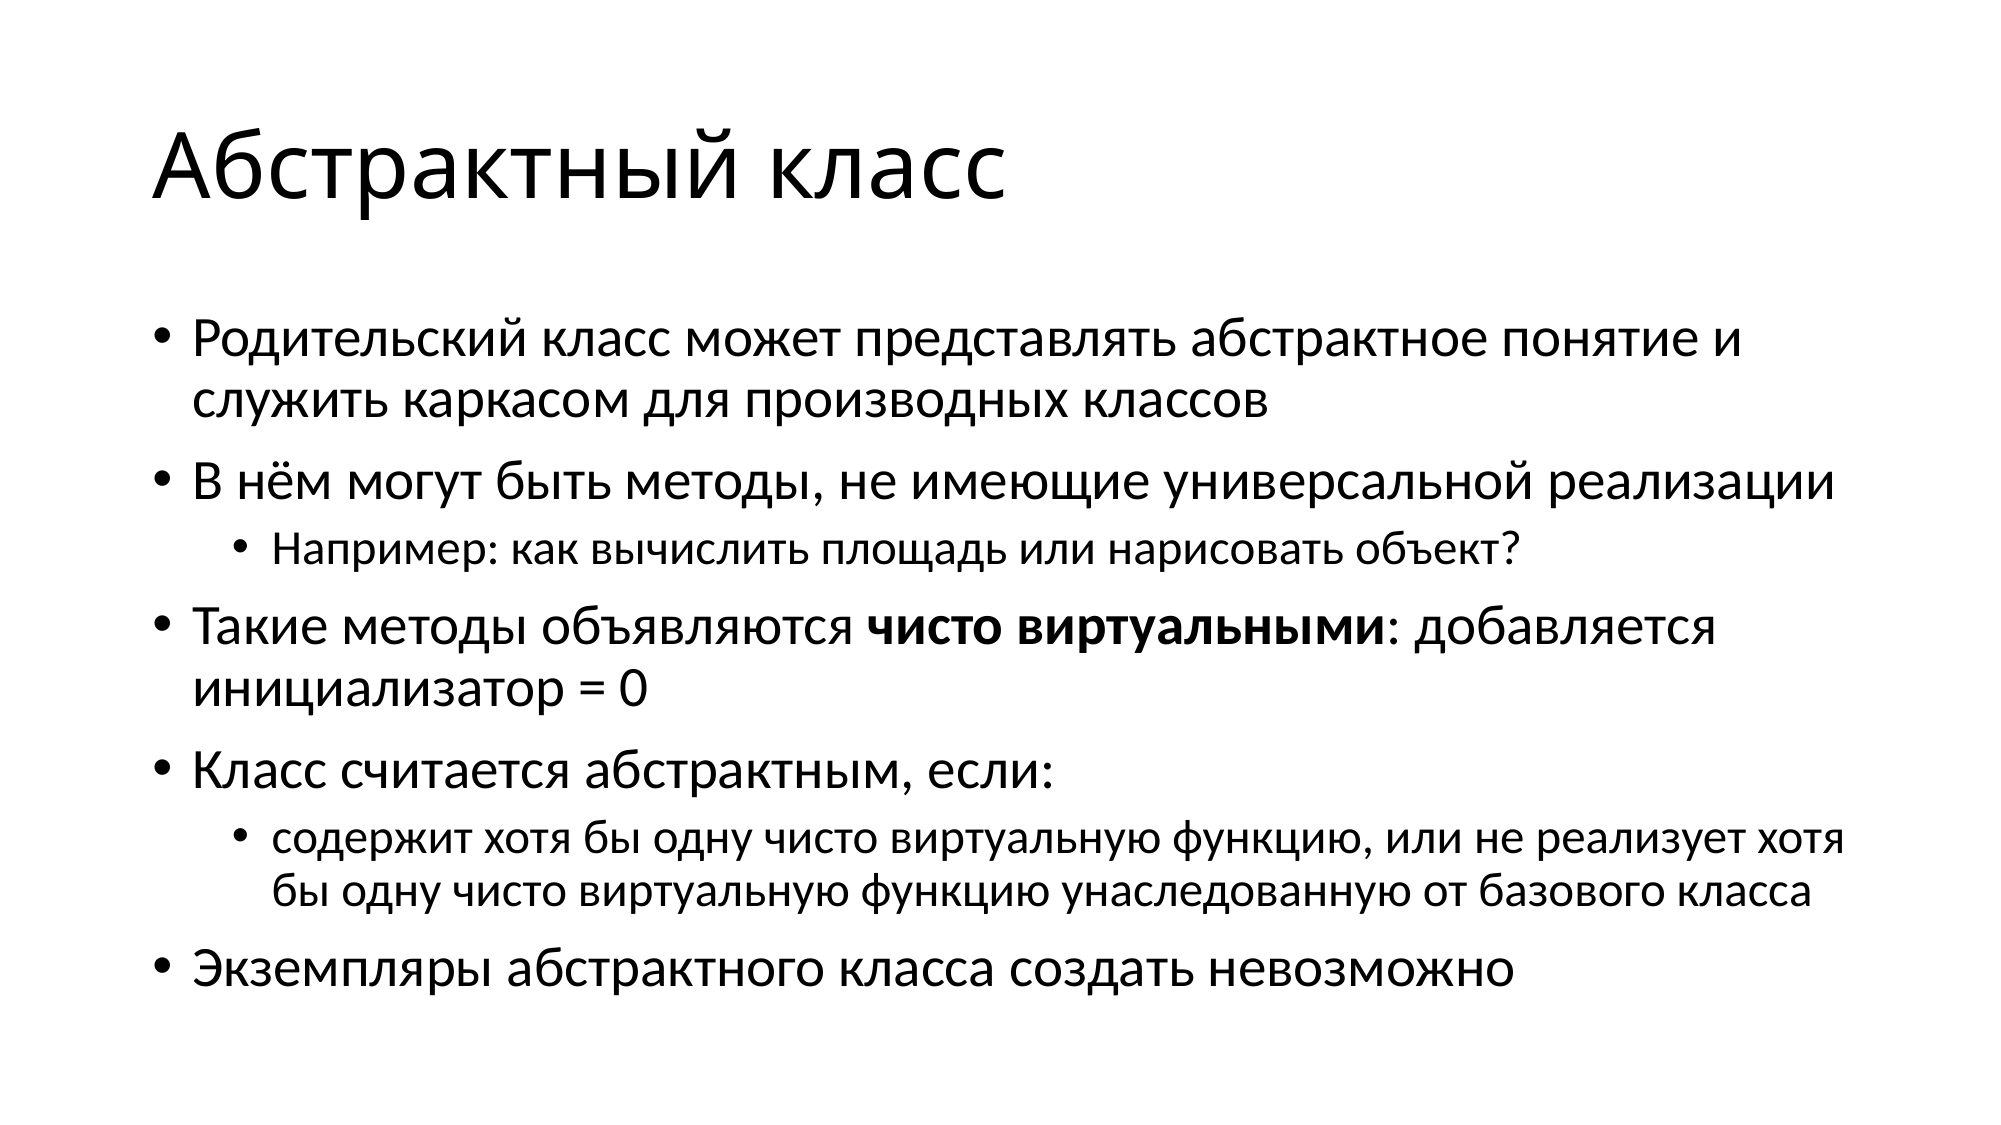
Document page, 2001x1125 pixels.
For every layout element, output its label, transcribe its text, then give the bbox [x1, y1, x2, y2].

list Родительский класс может представлять абстрактное понятие и служить каркасом для производных классов В нём могут быть методы, не имеющие универсальной реализации Например: как вычислить площадь или нарисовать объект? Такие методы объявляются чисто виртуальными: добавляется инициализатор = 0 Класс считается абстрактным, если: содержит хотя бы одну чисто виртуальную функцию, или не реализует хотя бы одну чисто виртуальную функцию унаследованную от базового класса Экземпляры абстрактного класса создать невозможно [137, 299, 1863, 1014]
title Абстрактный класс [137, 59, 1863, 278]
